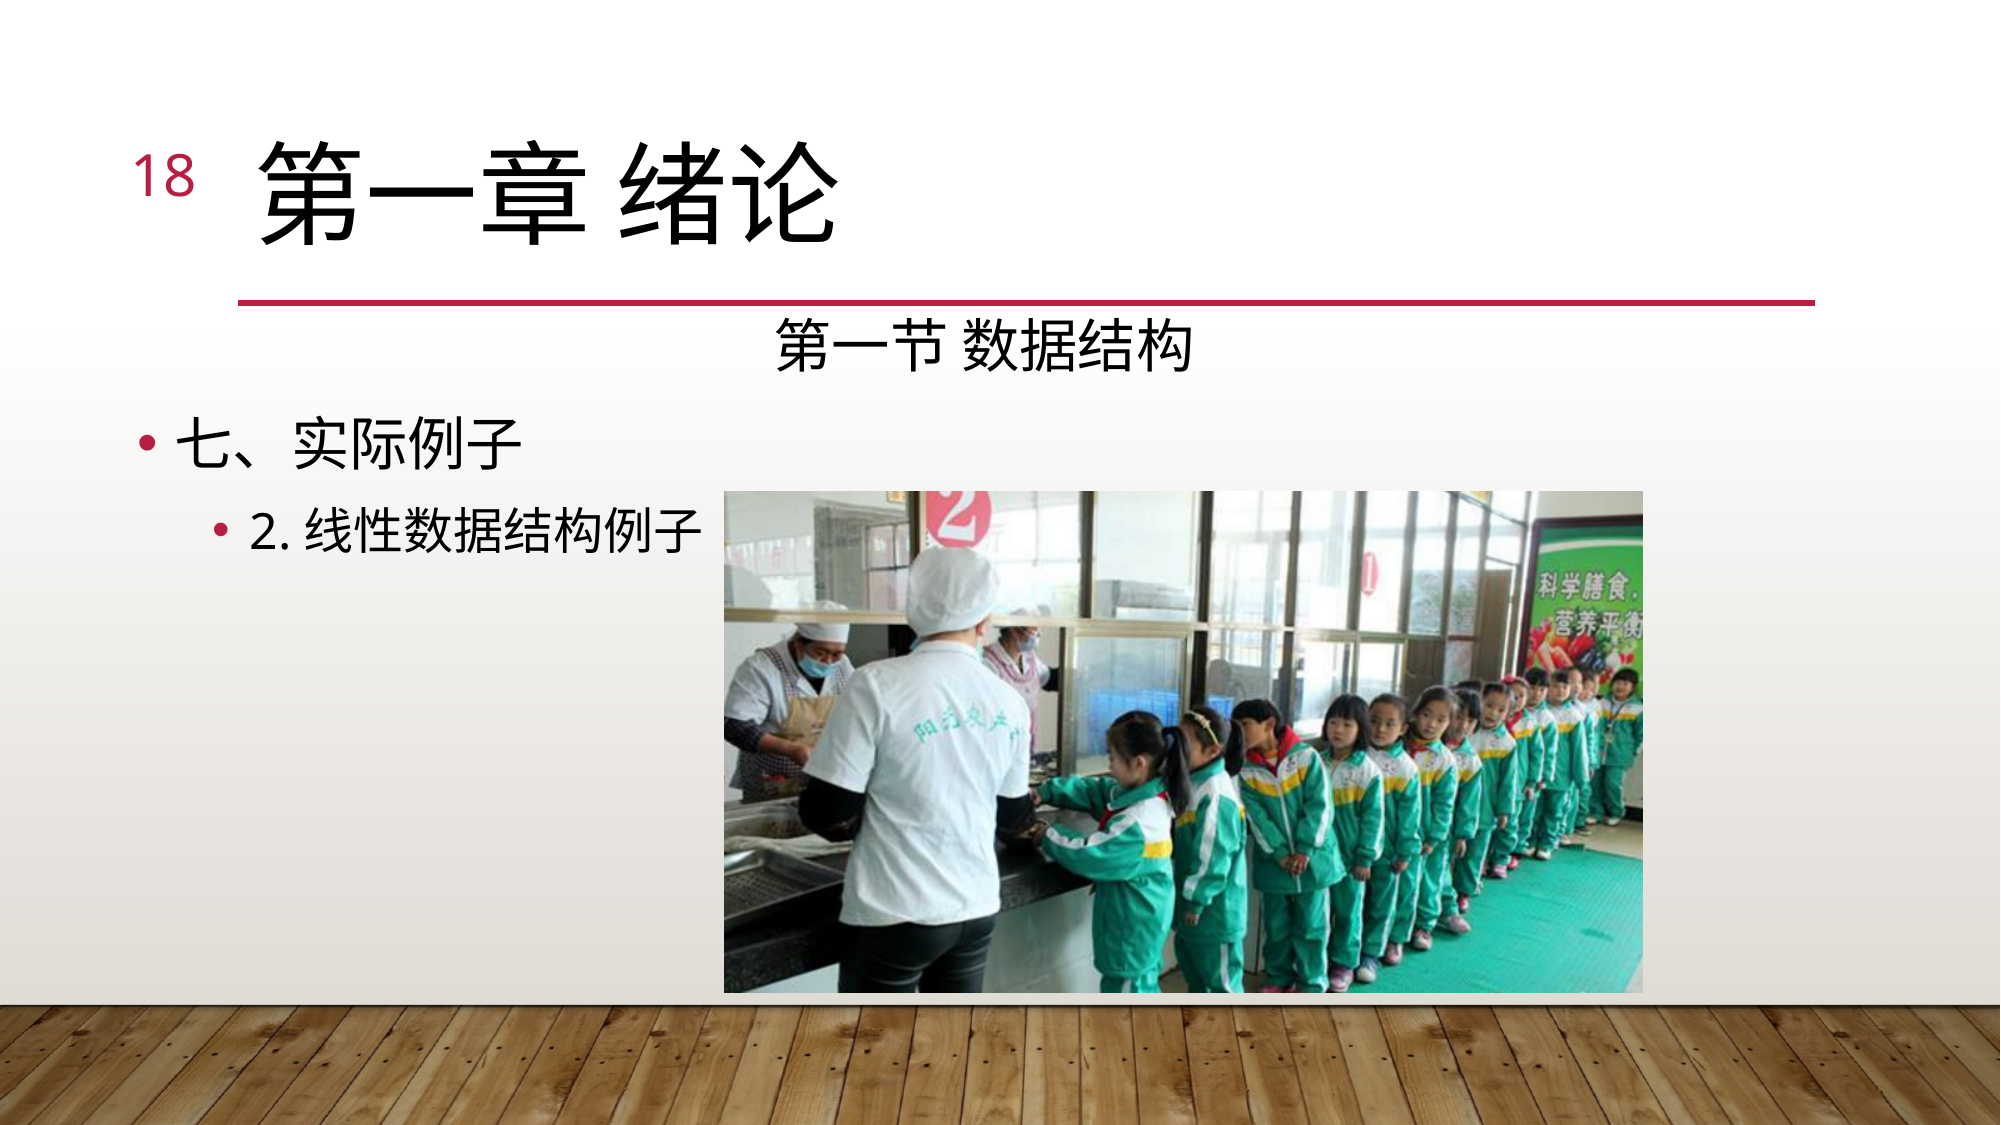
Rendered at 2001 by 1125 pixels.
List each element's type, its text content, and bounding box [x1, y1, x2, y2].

picture [724, 491, 1643, 994]
list 七、实际例子 2.线性数据结构例子 [122, 385, 1841, 725]
picture [0, 1005, 2000, 1125]
slide_number 18 [78, 131, 212, 214]
title 第一章 绪论 [238, 131, 1814, 305]
text_box 第一节 数据结构 [758, 301, 1293, 387]
